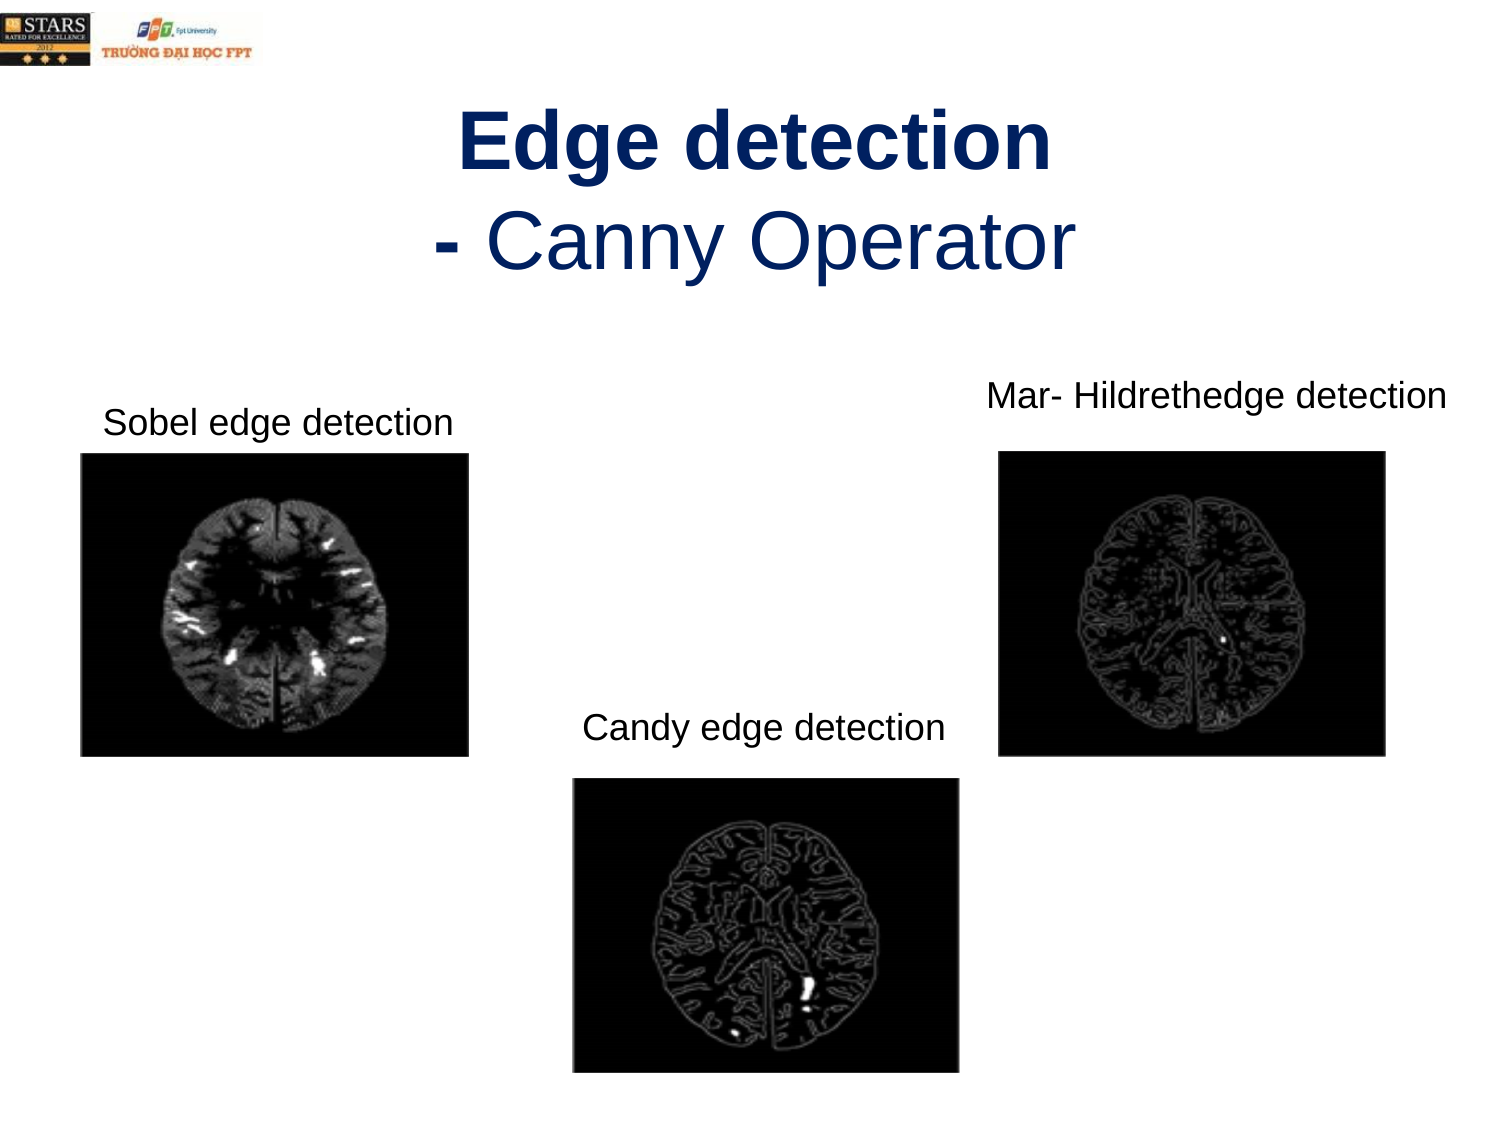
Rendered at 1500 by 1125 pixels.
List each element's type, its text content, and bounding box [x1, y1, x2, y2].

picture [998, 451, 1387, 757]
picture [0, 12, 263, 66]
picture [80, 453, 469, 757]
title Edge detection - Canny Operator [80, 97, 1431, 275]
text_box Candy edge detection [567, 695, 961, 755]
text_box Sobel edge detection [87, 390, 469, 450]
picture [572, 778, 960, 1073]
text_box Mar- Hildrethedge detection [971, 363, 1463, 423]
